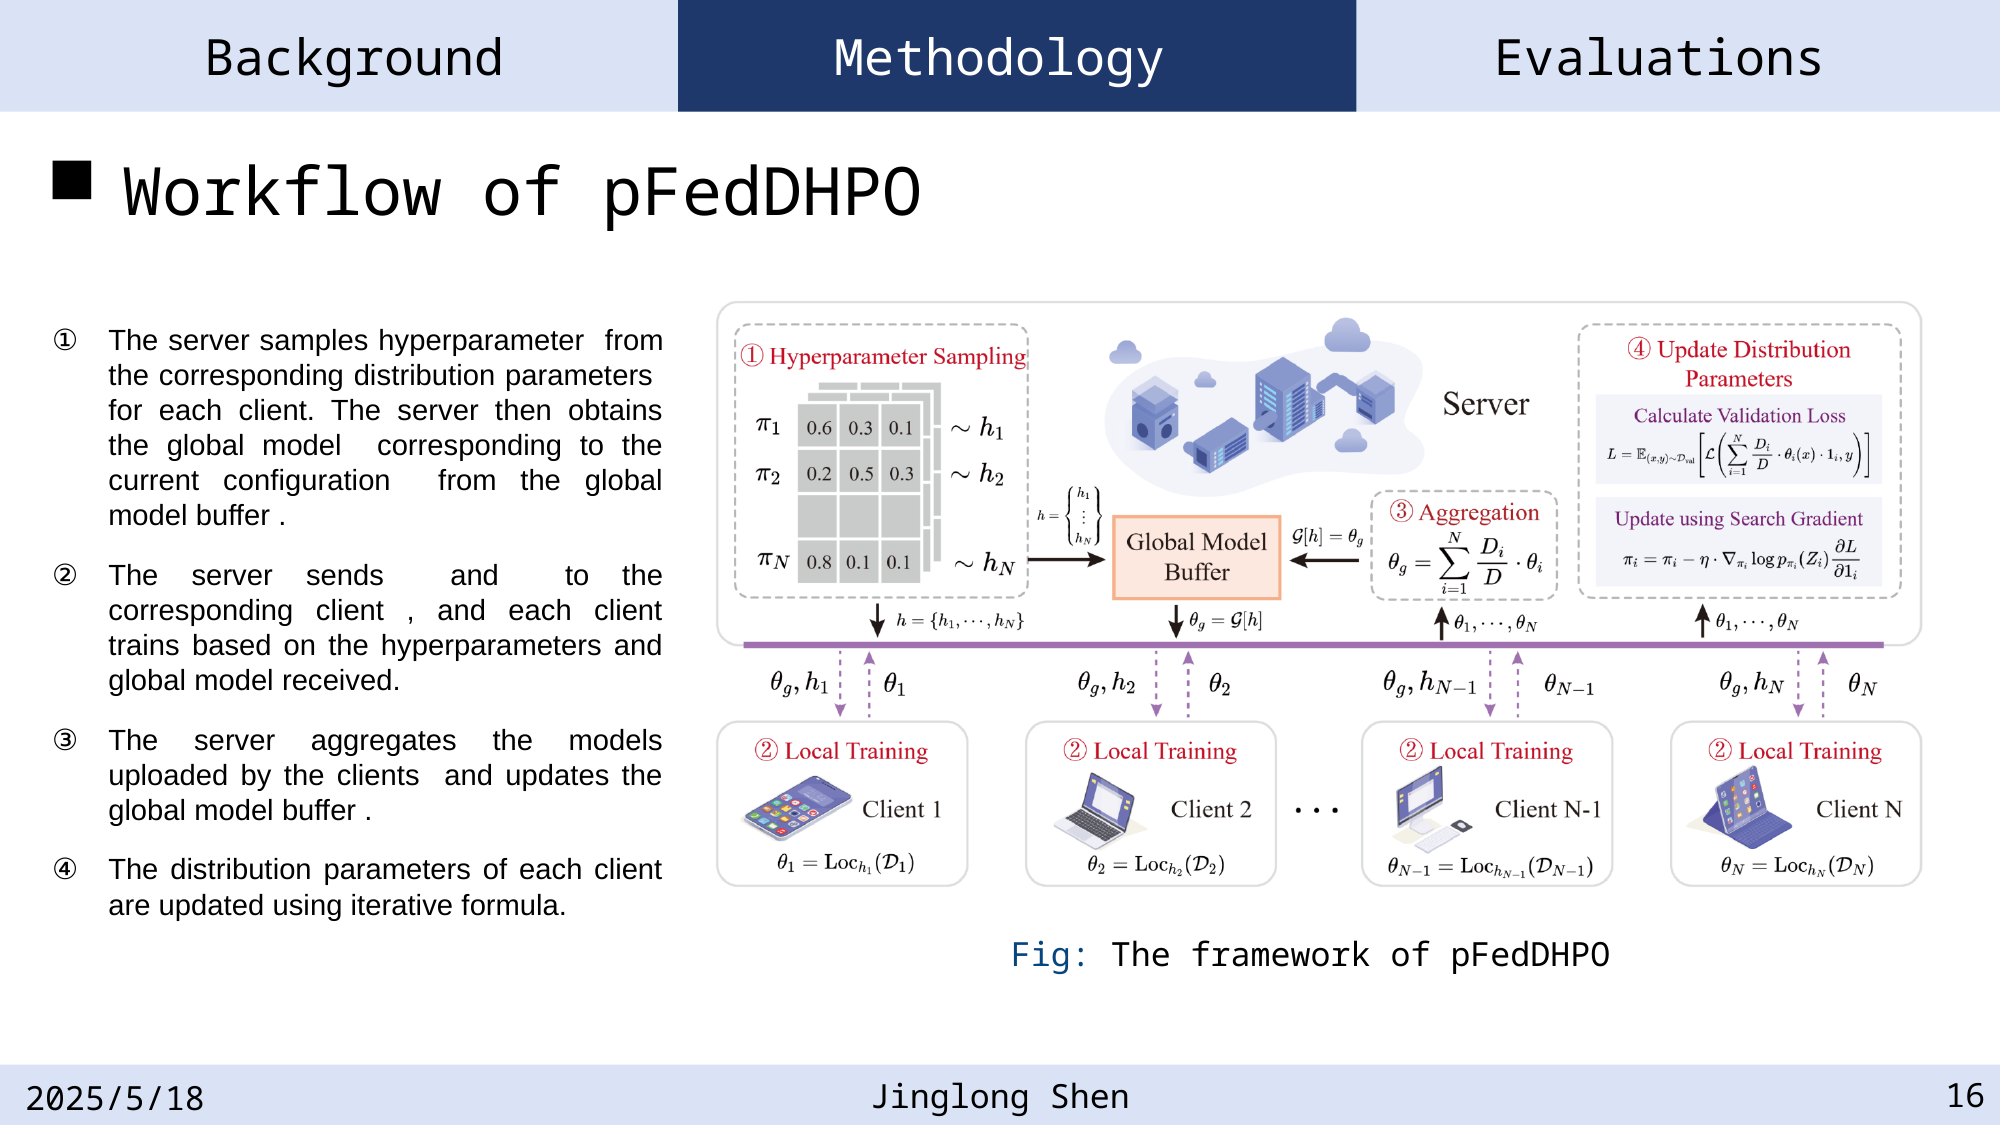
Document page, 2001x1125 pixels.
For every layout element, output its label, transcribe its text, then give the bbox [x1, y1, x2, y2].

text_box [0, 0, 677, 113]
text_box Methodology [820, 18, 1180, 94]
text_box Evaluations [1480, 18, 1840, 93]
text_box 16 [1930, 1066, 2000, 1122]
text_box 2025/5/18 [10, 1069, 220, 1125]
text_box Workflow of pFedDHPO [33, 141, 1229, 237]
text_box [1358, 0, 2000, 113]
text_box Fig: The framework of pFedDHPO [996, 925, 1626, 980]
text_box [0, 1064, 2000, 1125]
text_box [677, 0, 1358, 113]
text_box Jinglong Shen [855, 1067, 1145, 1123]
picture [708, 294, 1935, 894]
text_box Background [190, 18, 520, 93]
